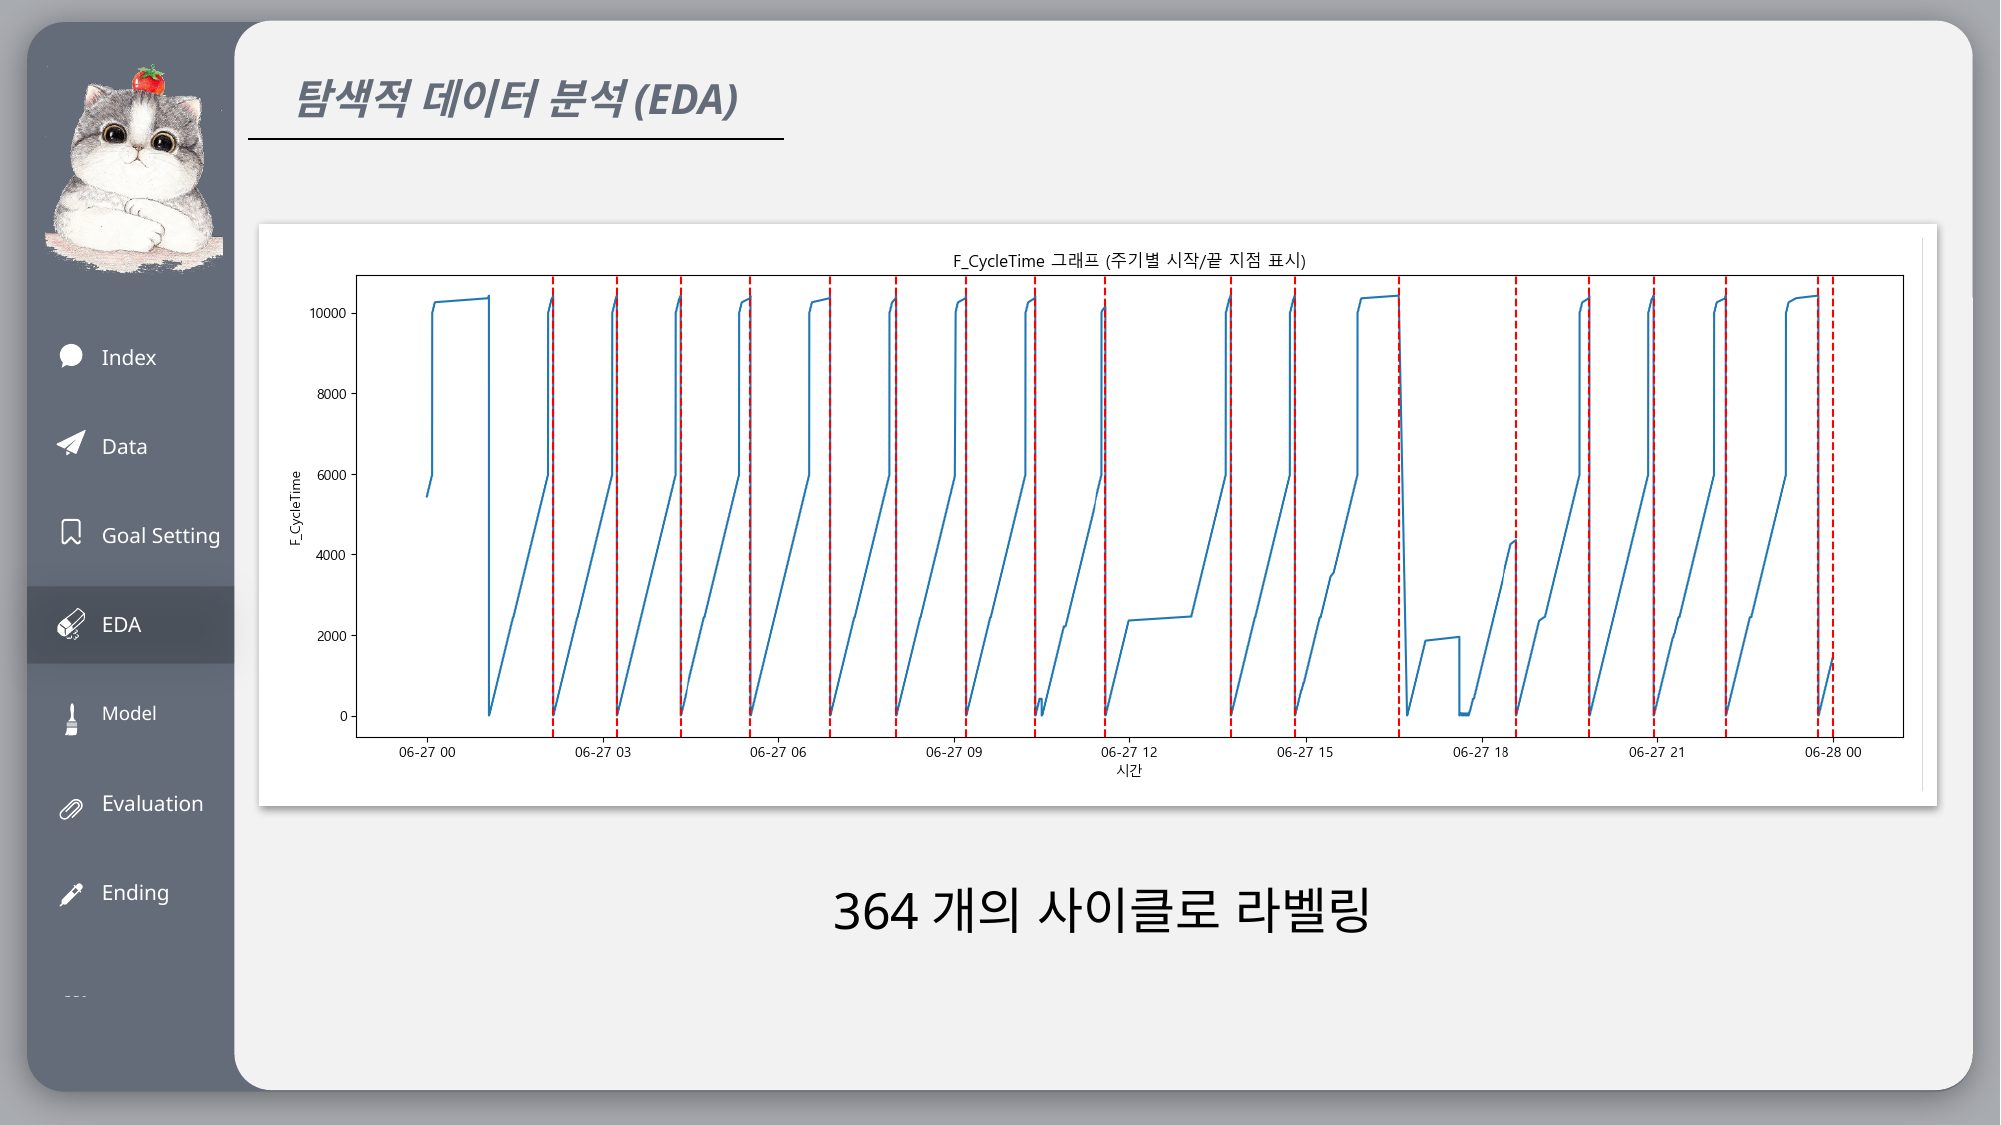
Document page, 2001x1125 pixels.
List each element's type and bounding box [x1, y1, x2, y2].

picture [44, 0, 223, 317]
picture [273, 238, 1923, 792]
text_box [56, 344, 86, 997]
text_box [27, 20, 1973, 1092]
